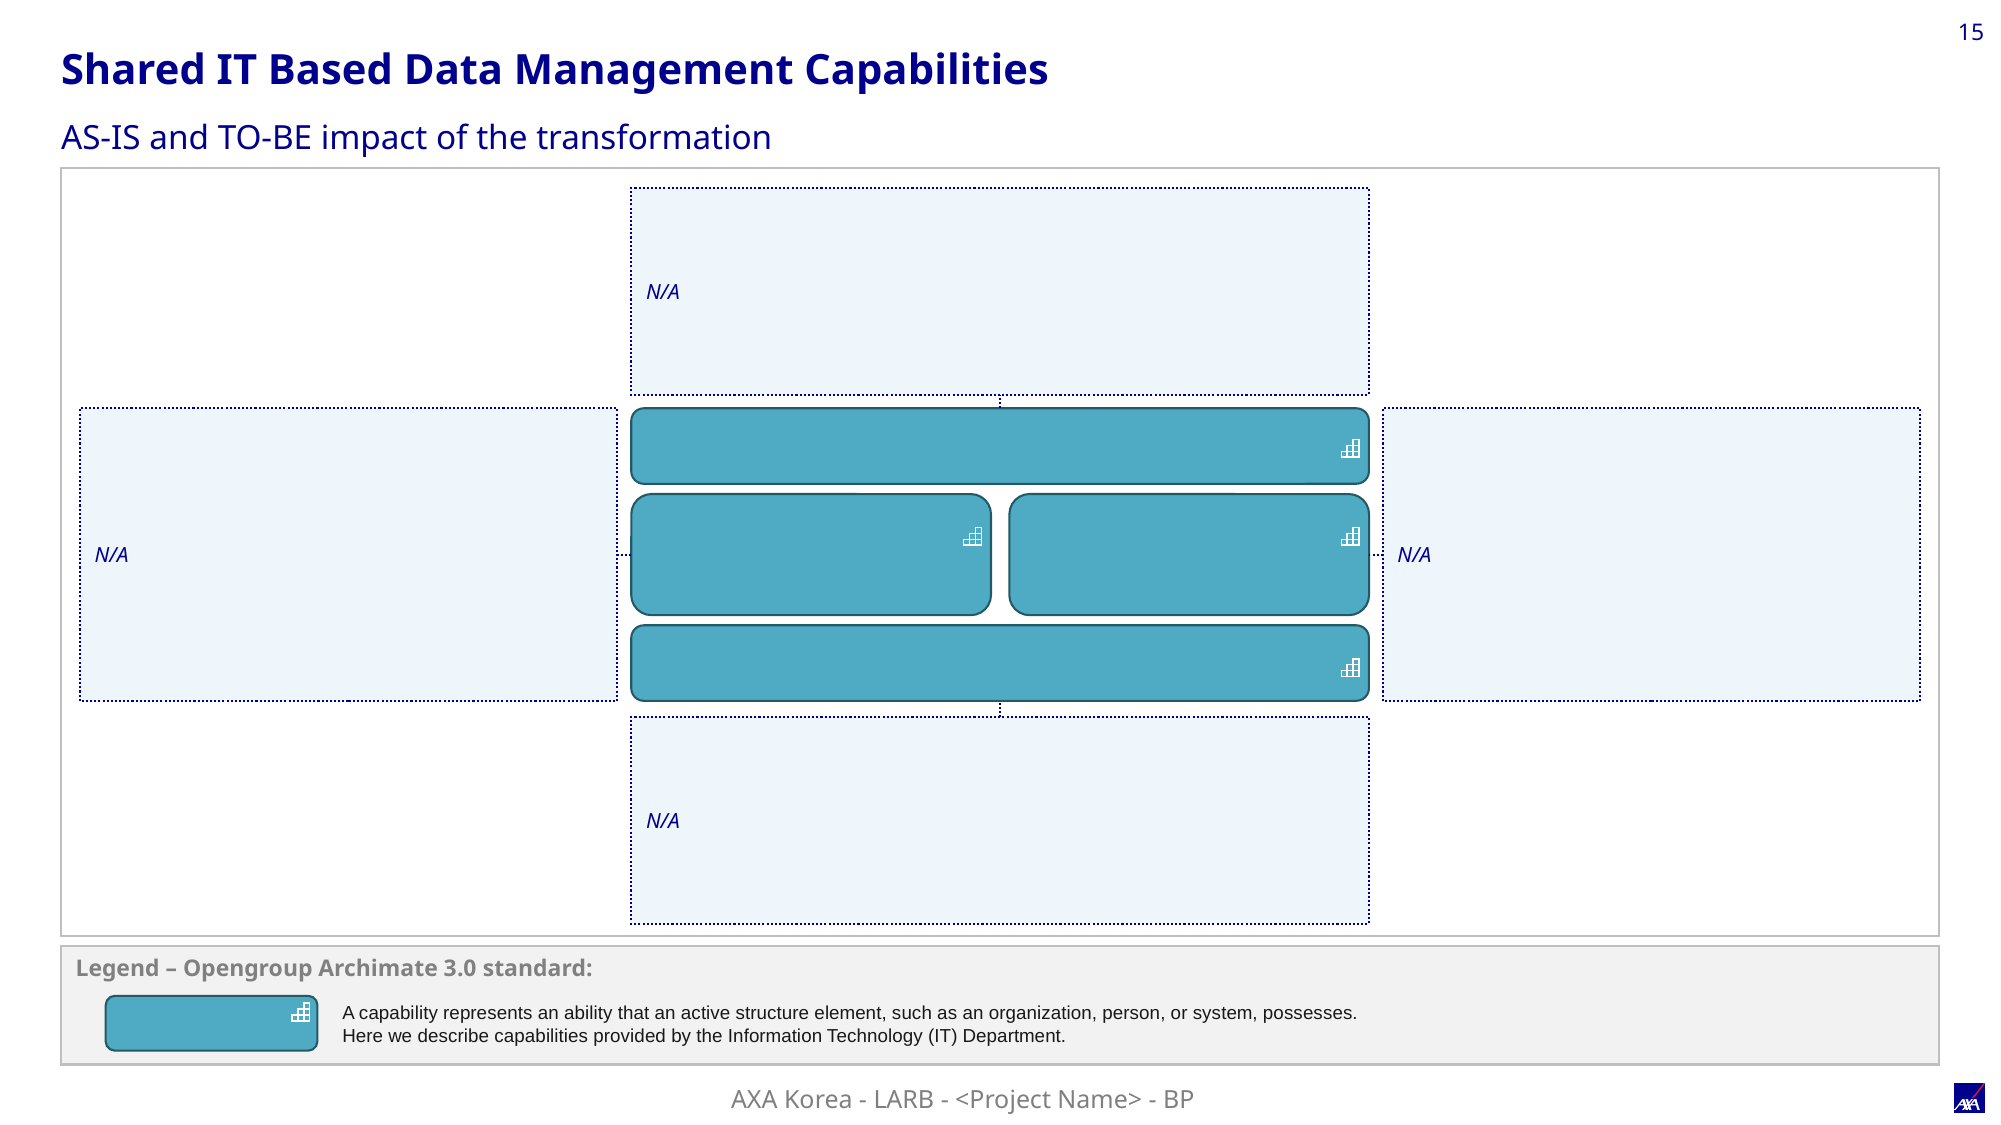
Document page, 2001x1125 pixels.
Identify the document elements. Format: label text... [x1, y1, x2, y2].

picture [1954, 1083, 1985, 1113]
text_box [963, 527, 982, 546]
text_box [1341, 658, 1360, 677]
text_box [60, 167, 1940, 937]
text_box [1341, 439, 1360, 458]
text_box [291, 1003, 310, 1021]
text_box A capability represents an ability that an active structure element, such as an organization, person, or system, possesses. Here we describe capabilities provided by the Information Technology (IT) Department. [342, 1000, 1511, 1046]
slide_number 15 [1956, 19, 1986, 48]
list Shared IT Based Data Management Capabilities [60, 48, 1940, 104]
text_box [79, 188, 1921, 924]
list AS-IS and TO-BE impact of the transformation [60, 116, 1940, 167]
text_box Capability [104, 994, 319, 1052]
text_box Legend – Opengroup Archimate 3.0 standard: [60, 945, 1940, 1066]
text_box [1341, 527, 1360, 546]
